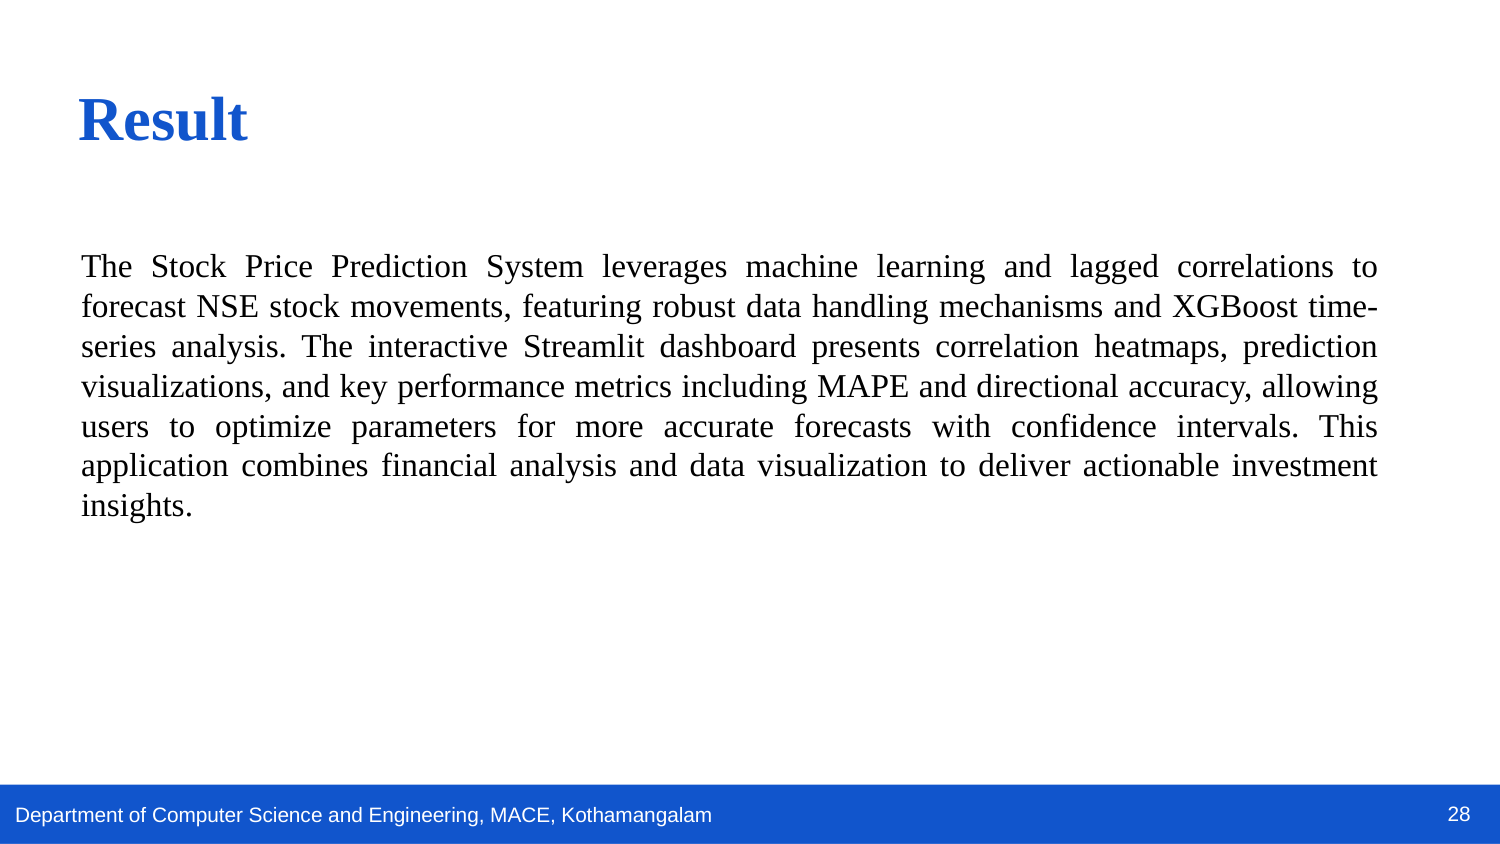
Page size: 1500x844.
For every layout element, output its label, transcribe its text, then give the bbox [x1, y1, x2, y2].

text_box Result [63, 62, 1027, 203]
slide_number 28 [1395, 781, 1486, 844]
text_box The Stock Price Prediction System leverages machine learning and lagged correlations to forecast NSE stock movements, featuring robust data handling mechanisms and XGBoost time-series analysis. The interactive Streamlit dashboard presents correlation heatmaps, prediction visualizations, and key performance metrics including MAPE and directional accuracy, allowing users to optimize parameters for more accurate forecasts with confidence intervals. This application combines financial analysis and data visualization to deliver actionable investment insights. [66, 229, 1396, 539]
